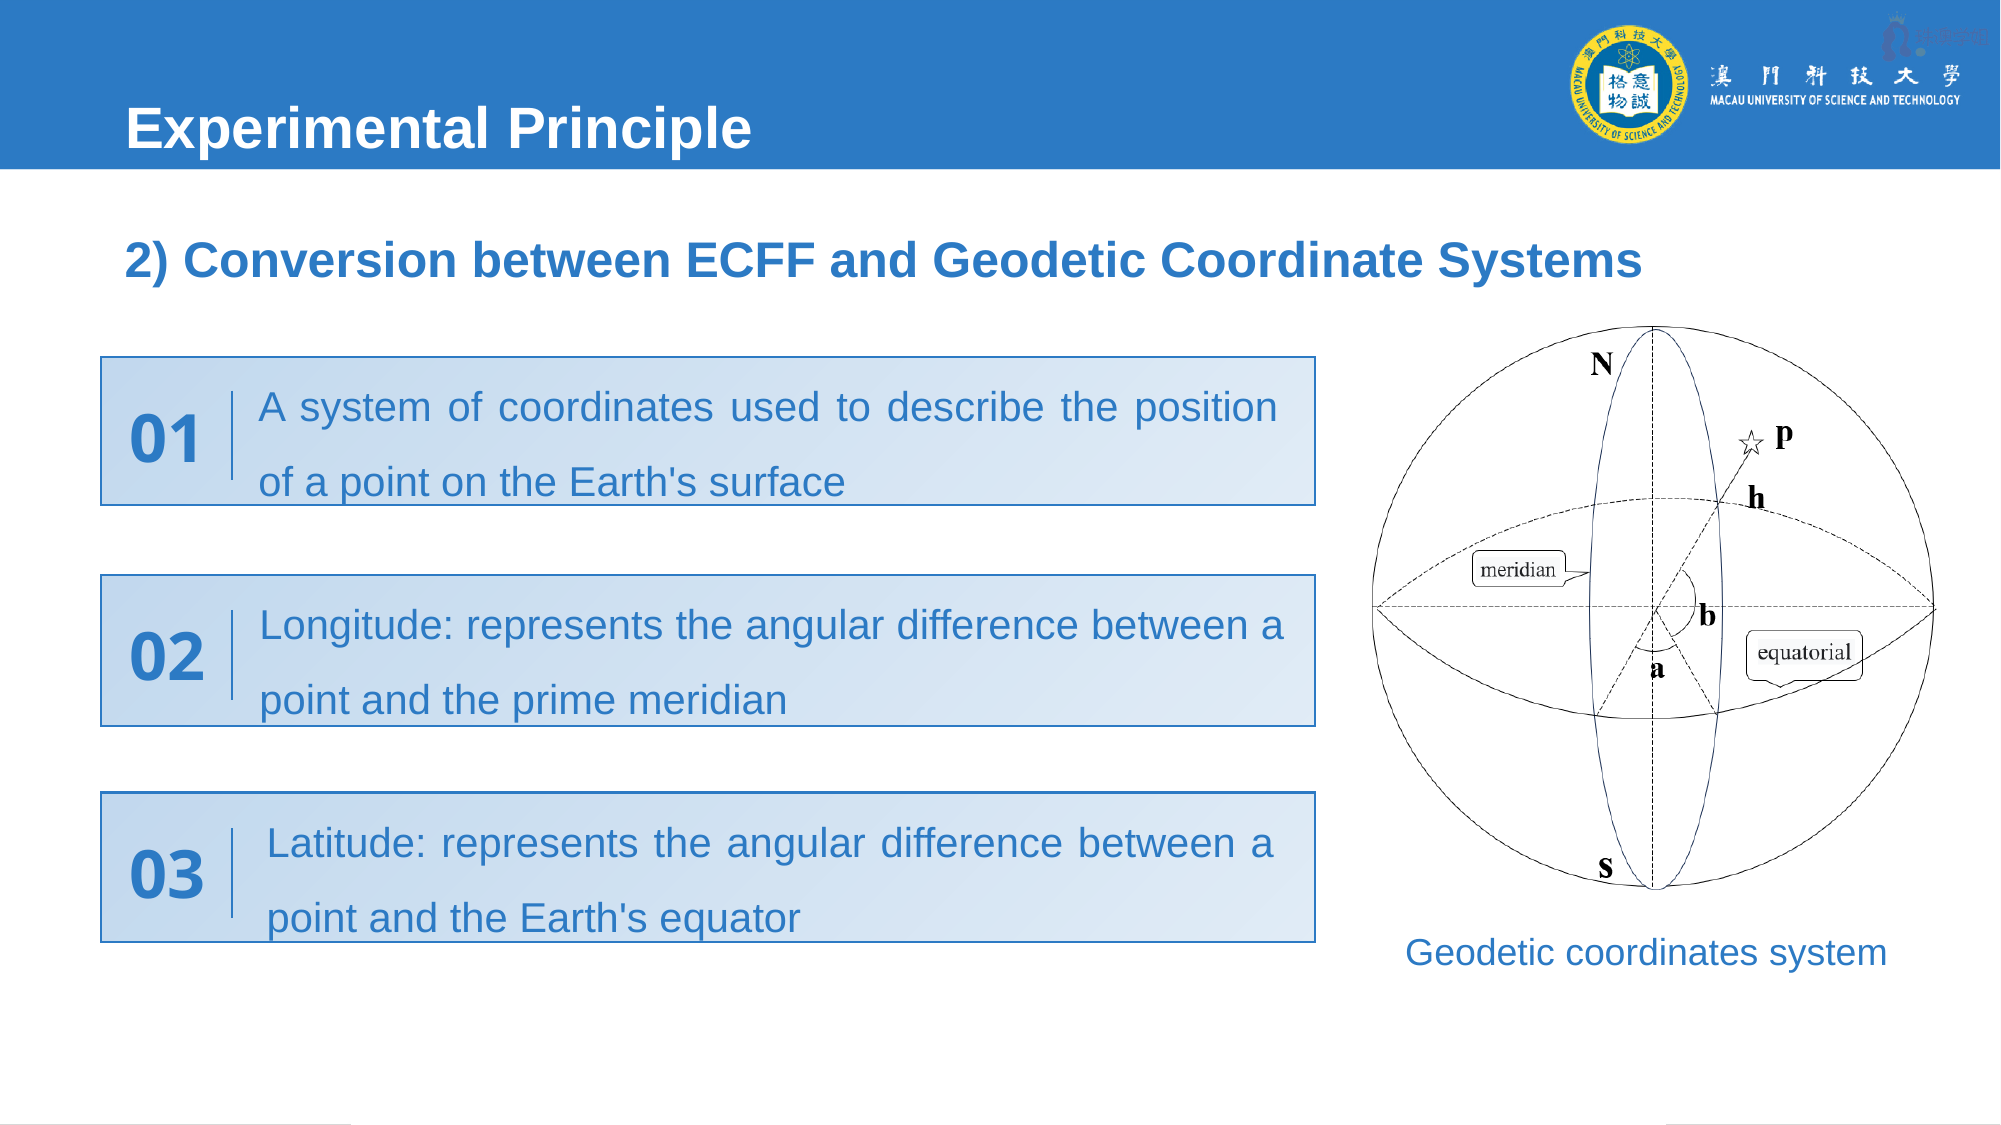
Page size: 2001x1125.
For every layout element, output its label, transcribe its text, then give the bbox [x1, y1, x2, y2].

text_box [1294, 356, 1316, 506]
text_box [115, 565, 1300, 732]
picture [0, 0, 2001, 1125]
title Experimental Principle [109, 0, 1890, 169]
text_box [100, 791, 115, 943]
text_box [115, 783, 1290, 950]
text_box Geodetic coordinates system [1390, 920, 1917, 981]
text_box [100, 356, 114, 506]
text_box 2) Conversion between ECFF and Geodetic Coordinate Systems [109, 220, 1751, 296]
text_box [1290, 791, 1316, 943]
text_box [100, 574, 115, 727]
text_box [114, 347, 1294, 514]
text_box [1300, 574, 1316, 727]
